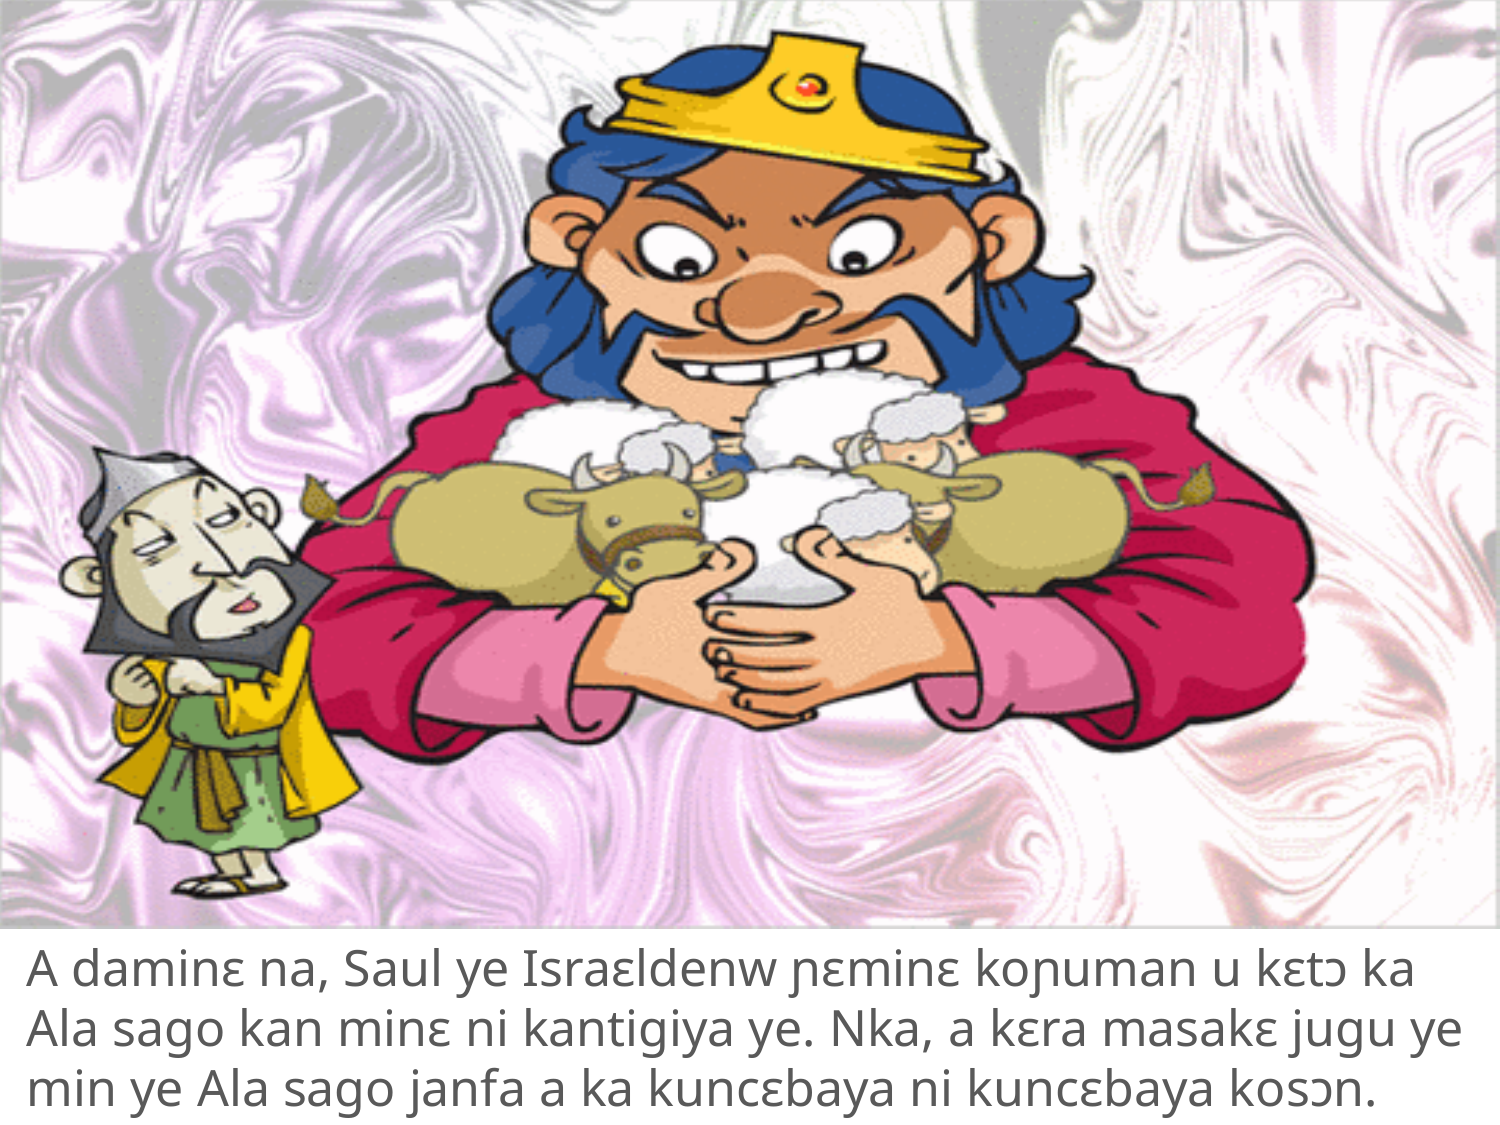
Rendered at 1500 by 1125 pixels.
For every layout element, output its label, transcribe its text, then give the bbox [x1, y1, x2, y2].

picture [0, 0, 1500, 929]
text_box A daminɛ na, Saul ye Israɛldenw ɲɛminɛ koɲuman u kɛtɔ ka Ala sago kan minɛ ni kantigiya ye. Nka, a kɛra masakɛ jugu ye min ye Ala sago janfa a ka kuncɛbaya ni kuncɛbaya kosɔn. [11, 937, 1483, 1124]
